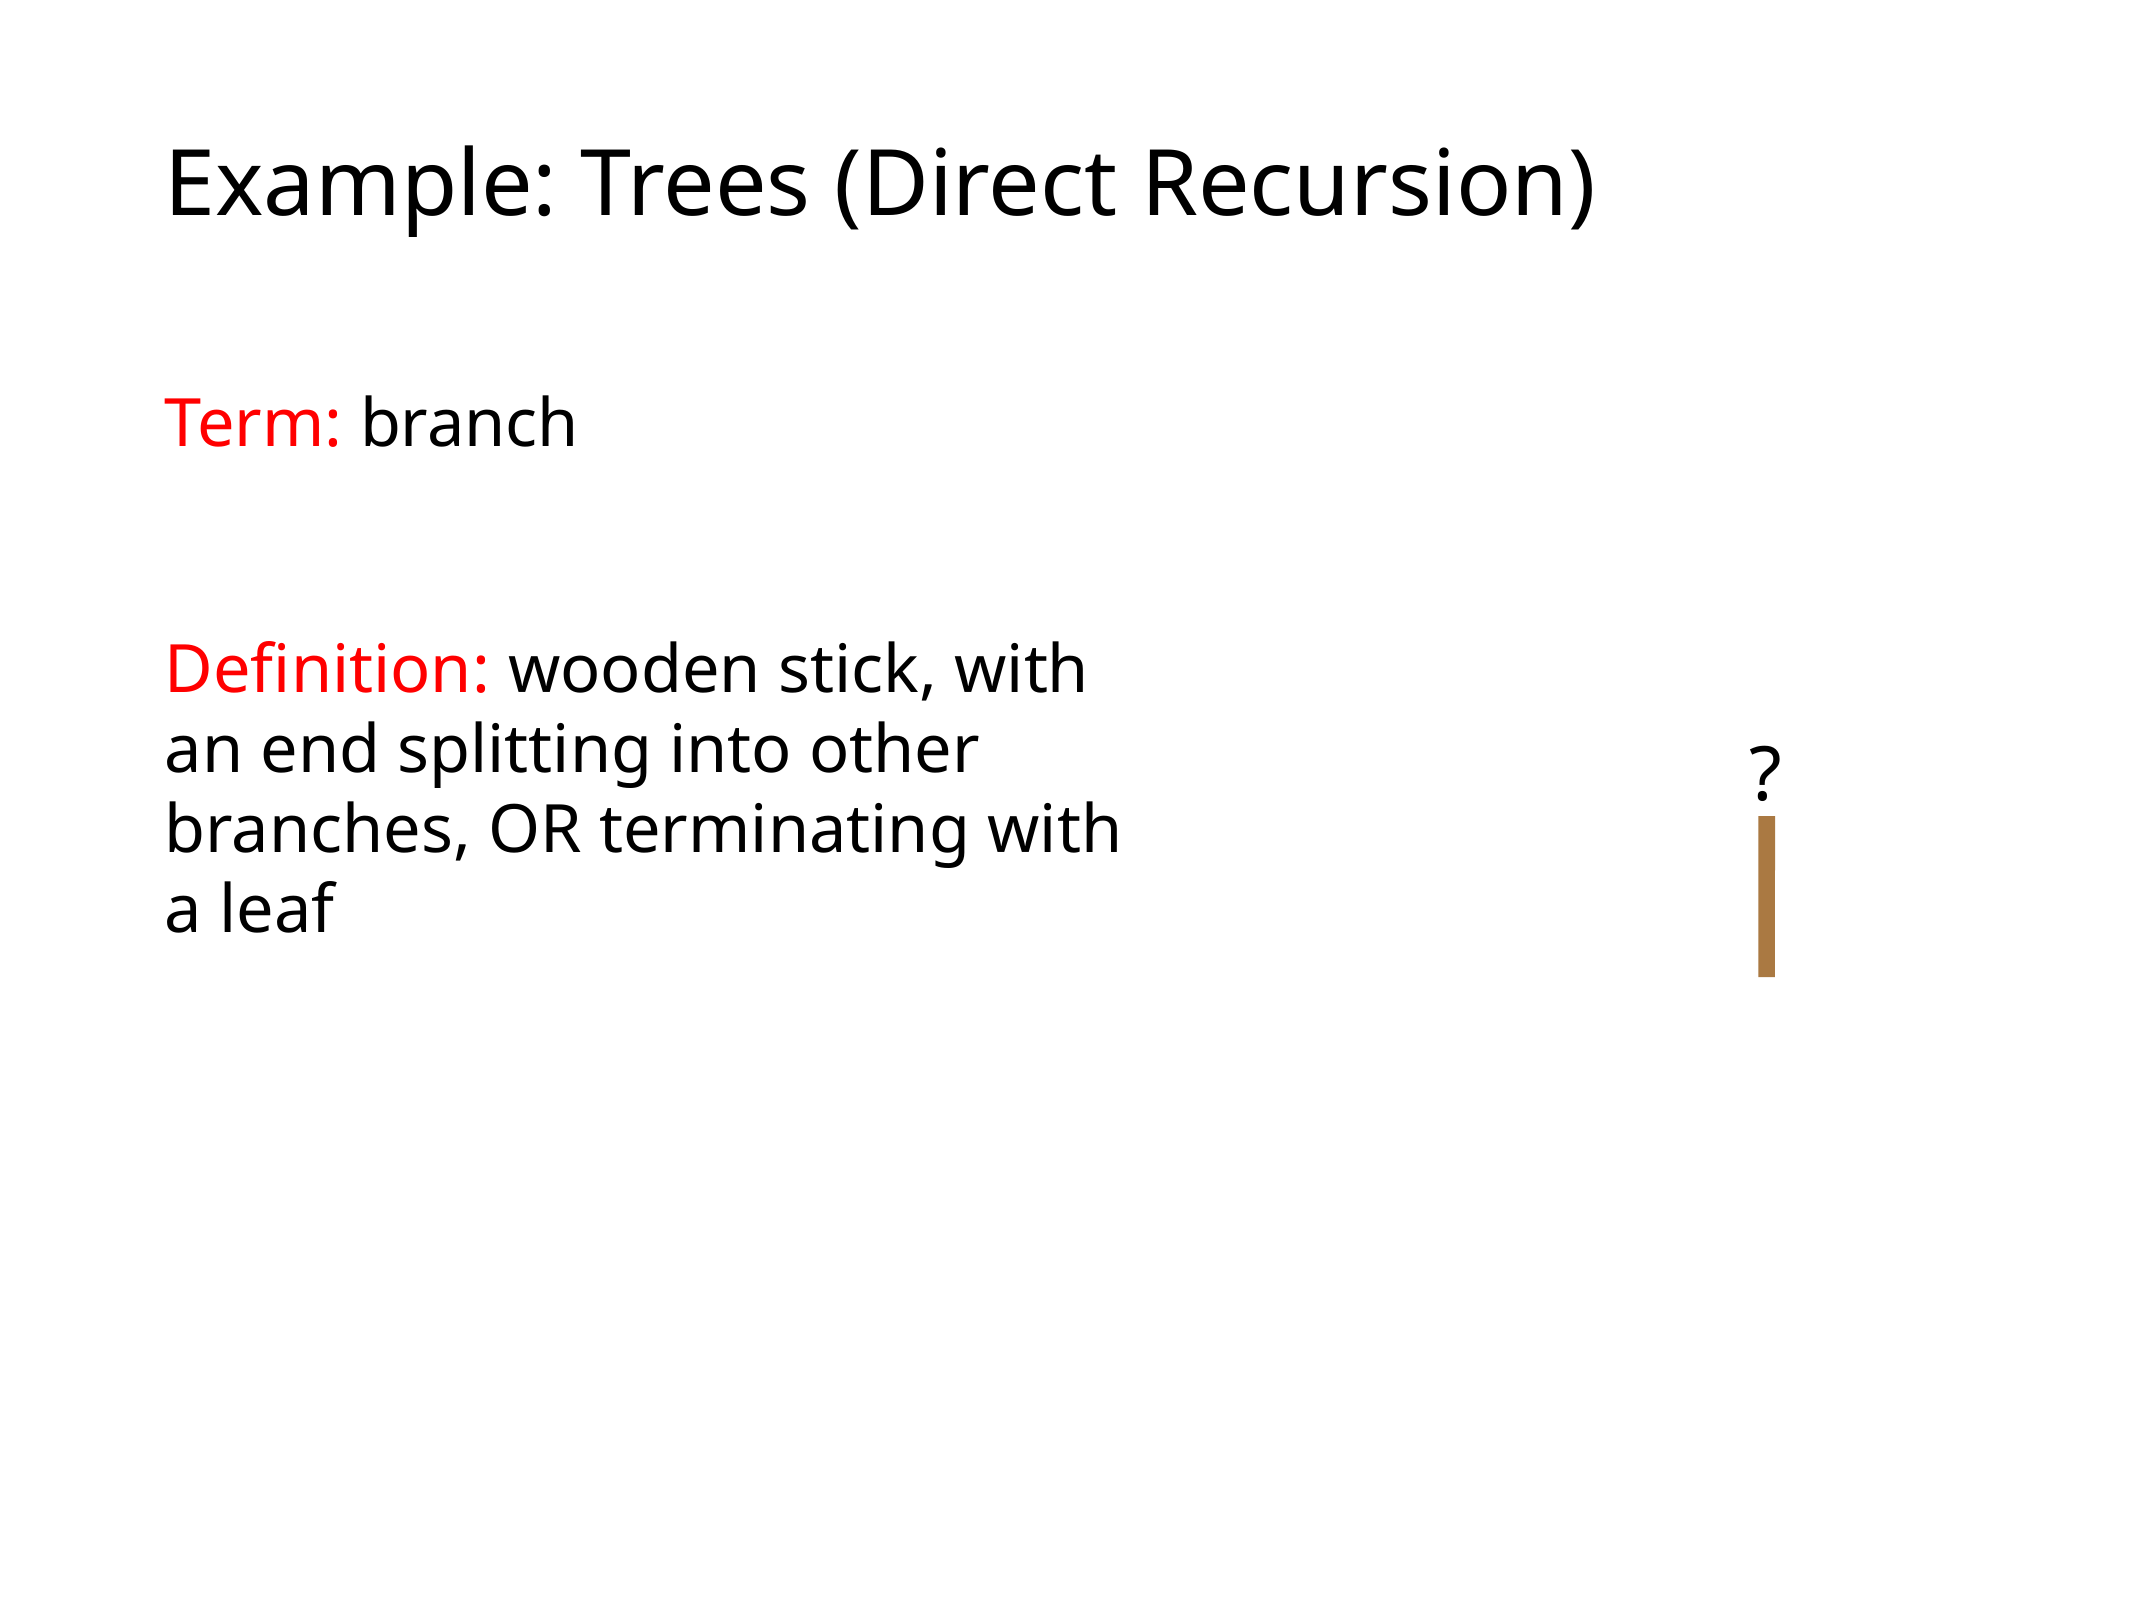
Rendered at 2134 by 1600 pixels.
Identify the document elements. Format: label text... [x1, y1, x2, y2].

title Example: Trees (Direct Recursion) [156, 72, 1978, 285]
list Term: branch [156, 371, 1978, 504]
text_box ? [1741, 717, 1791, 825]
text_box Definition: wooden stick, with an end splitting into other branches, OR terminating with a leaf [156, 617, 1164, 885]
